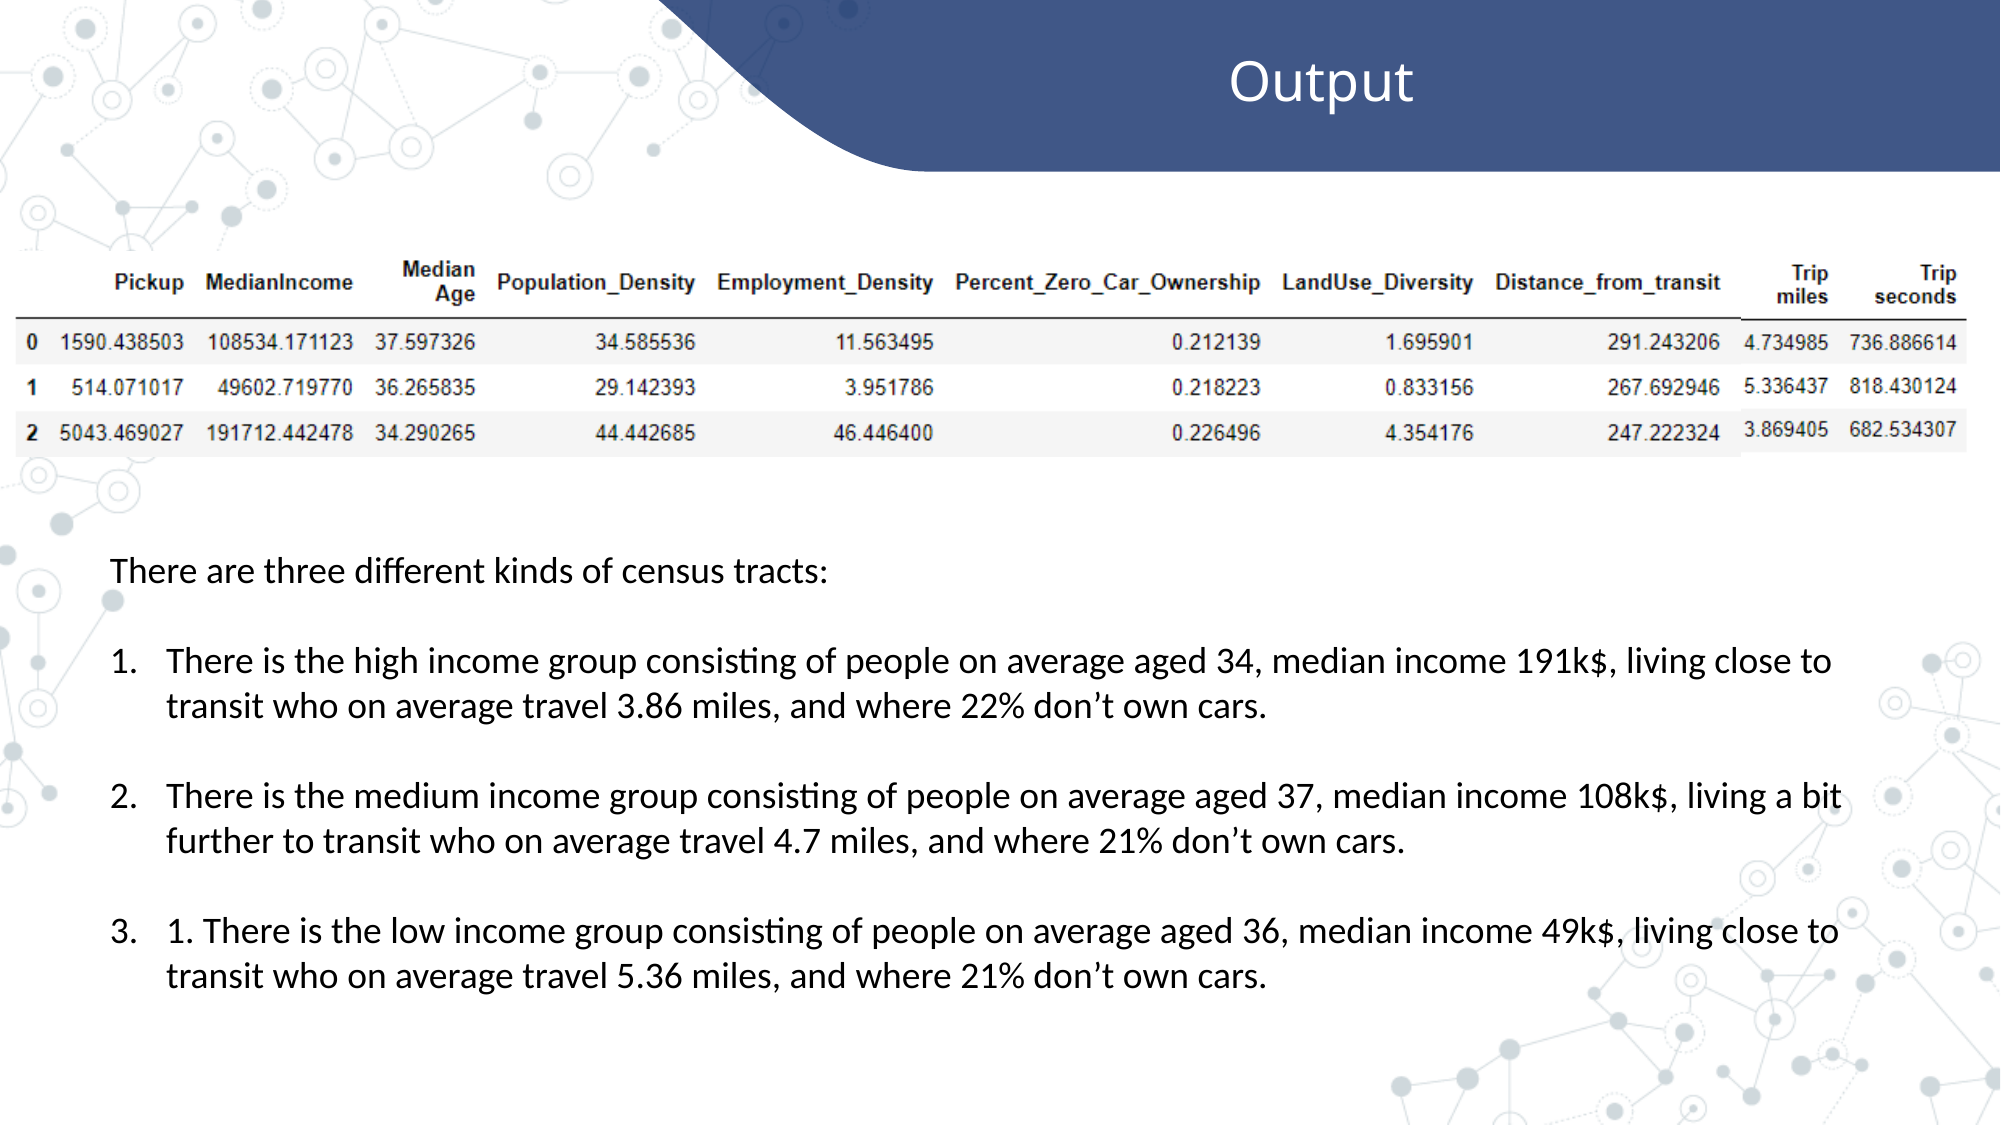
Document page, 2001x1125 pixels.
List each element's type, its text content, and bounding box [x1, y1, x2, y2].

text_box Output [657, 0, 2000, 173]
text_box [0, 251, 1973, 457]
picture [0, 0, 2001, 1125]
text_box There are three different kinds of census tracts: There is the high income group consisting of people on average aged 34, median income 191k$, living close to transit who on average travel 3.86 miles, and where 22% don’t own cars. There is the medium income group consisting of people on average aged 37, median income 108k$, living a bit further to transit who on average travel 4.7 miles, and where 21% don’t own cars. 1. There is the low income group consisting of people on average aged 36, median income 49k$, living close to transit who on average travel 5.36 miles, and where 21% don’t own cars. [94, 539, 1886, 1094]
